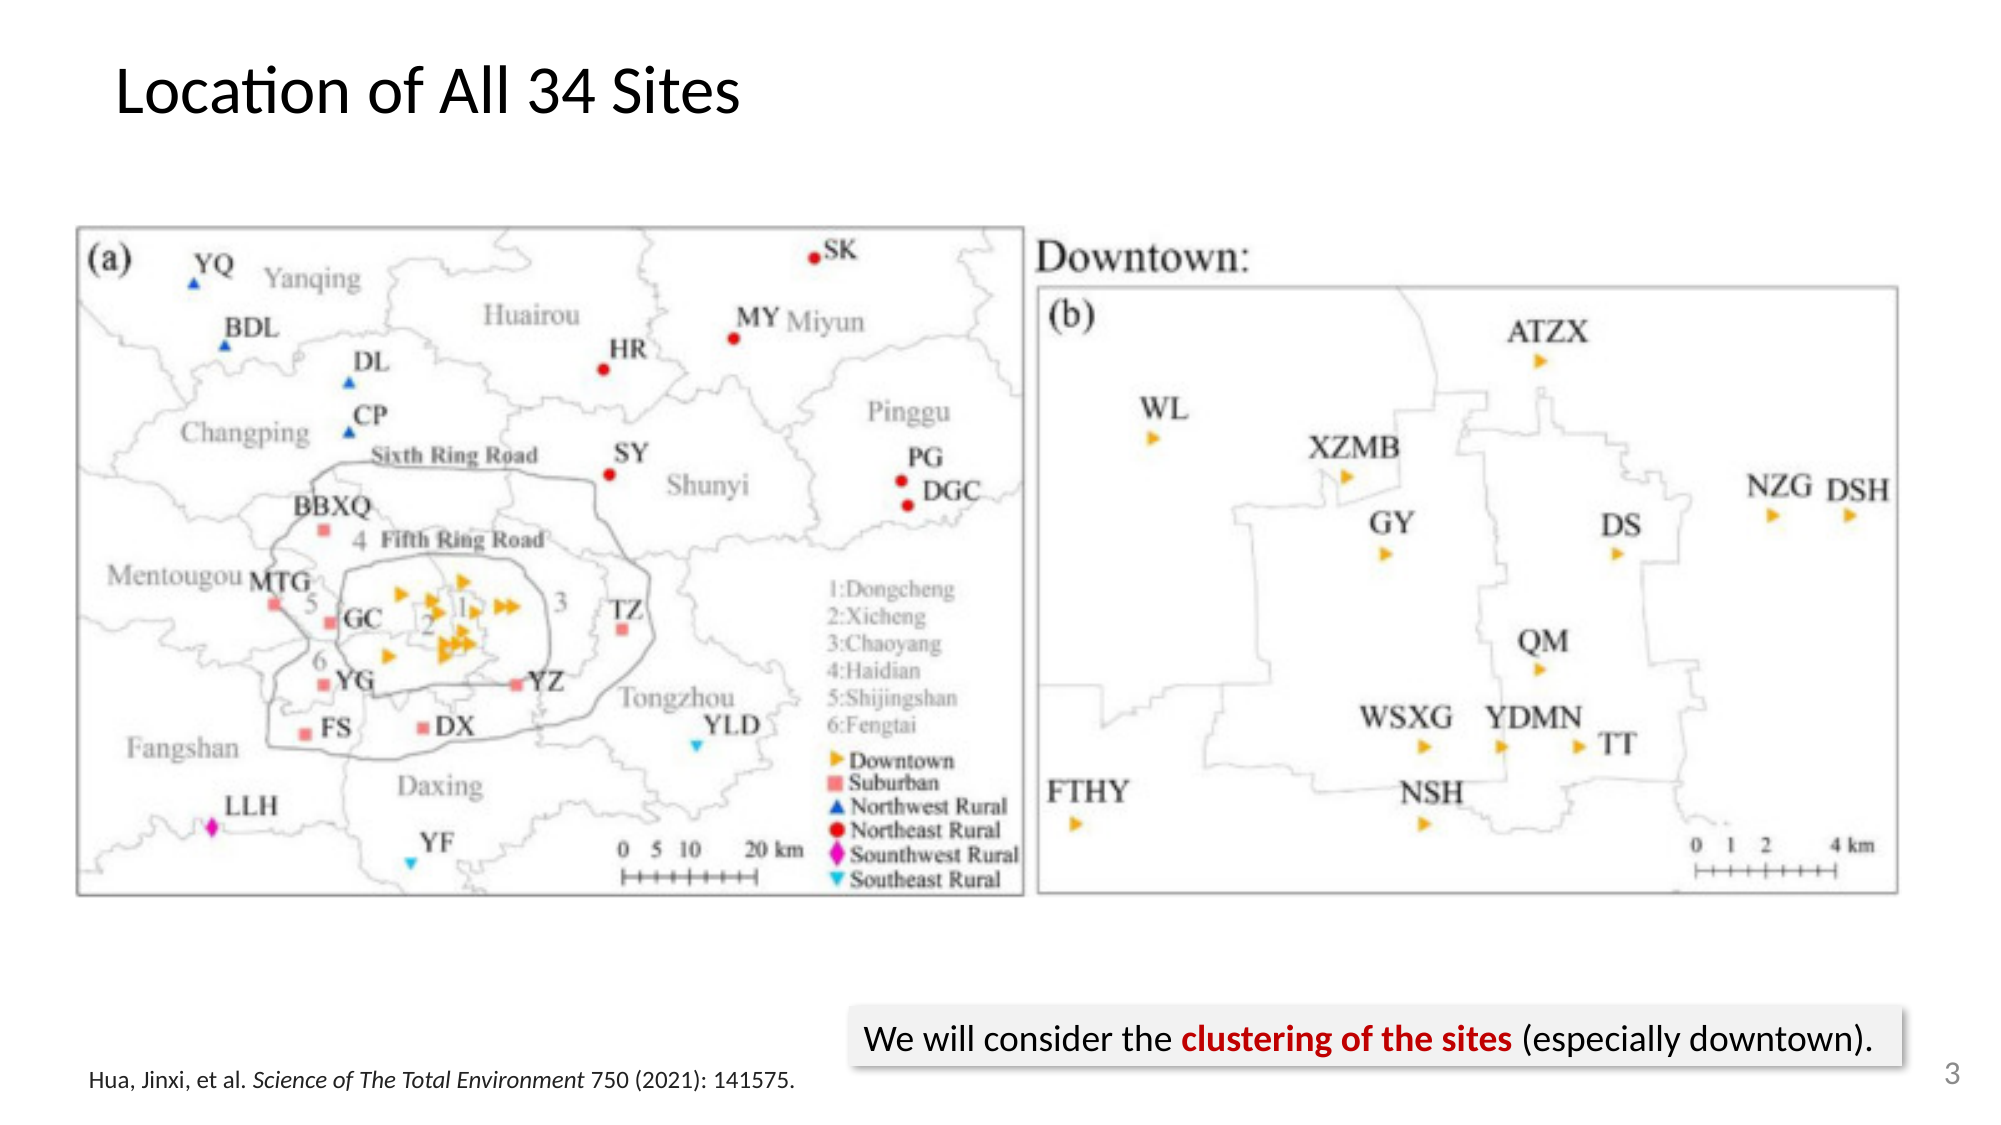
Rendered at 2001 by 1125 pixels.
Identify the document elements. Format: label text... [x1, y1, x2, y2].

text_box Hua, Jinxi, et al. Science of The Total Environment 750 (2021): 141575. [74, 1055, 1327, 1101]
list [74, 224, 1902, 900]
text_box We will consider the clustering of the sites (especially downtown). [848, 1006, 1902, 1066]
slide_number 3 [1901, 1041, 1976, 1102]
title Location of All 34 Sites [100, 46, 1696, 137]
